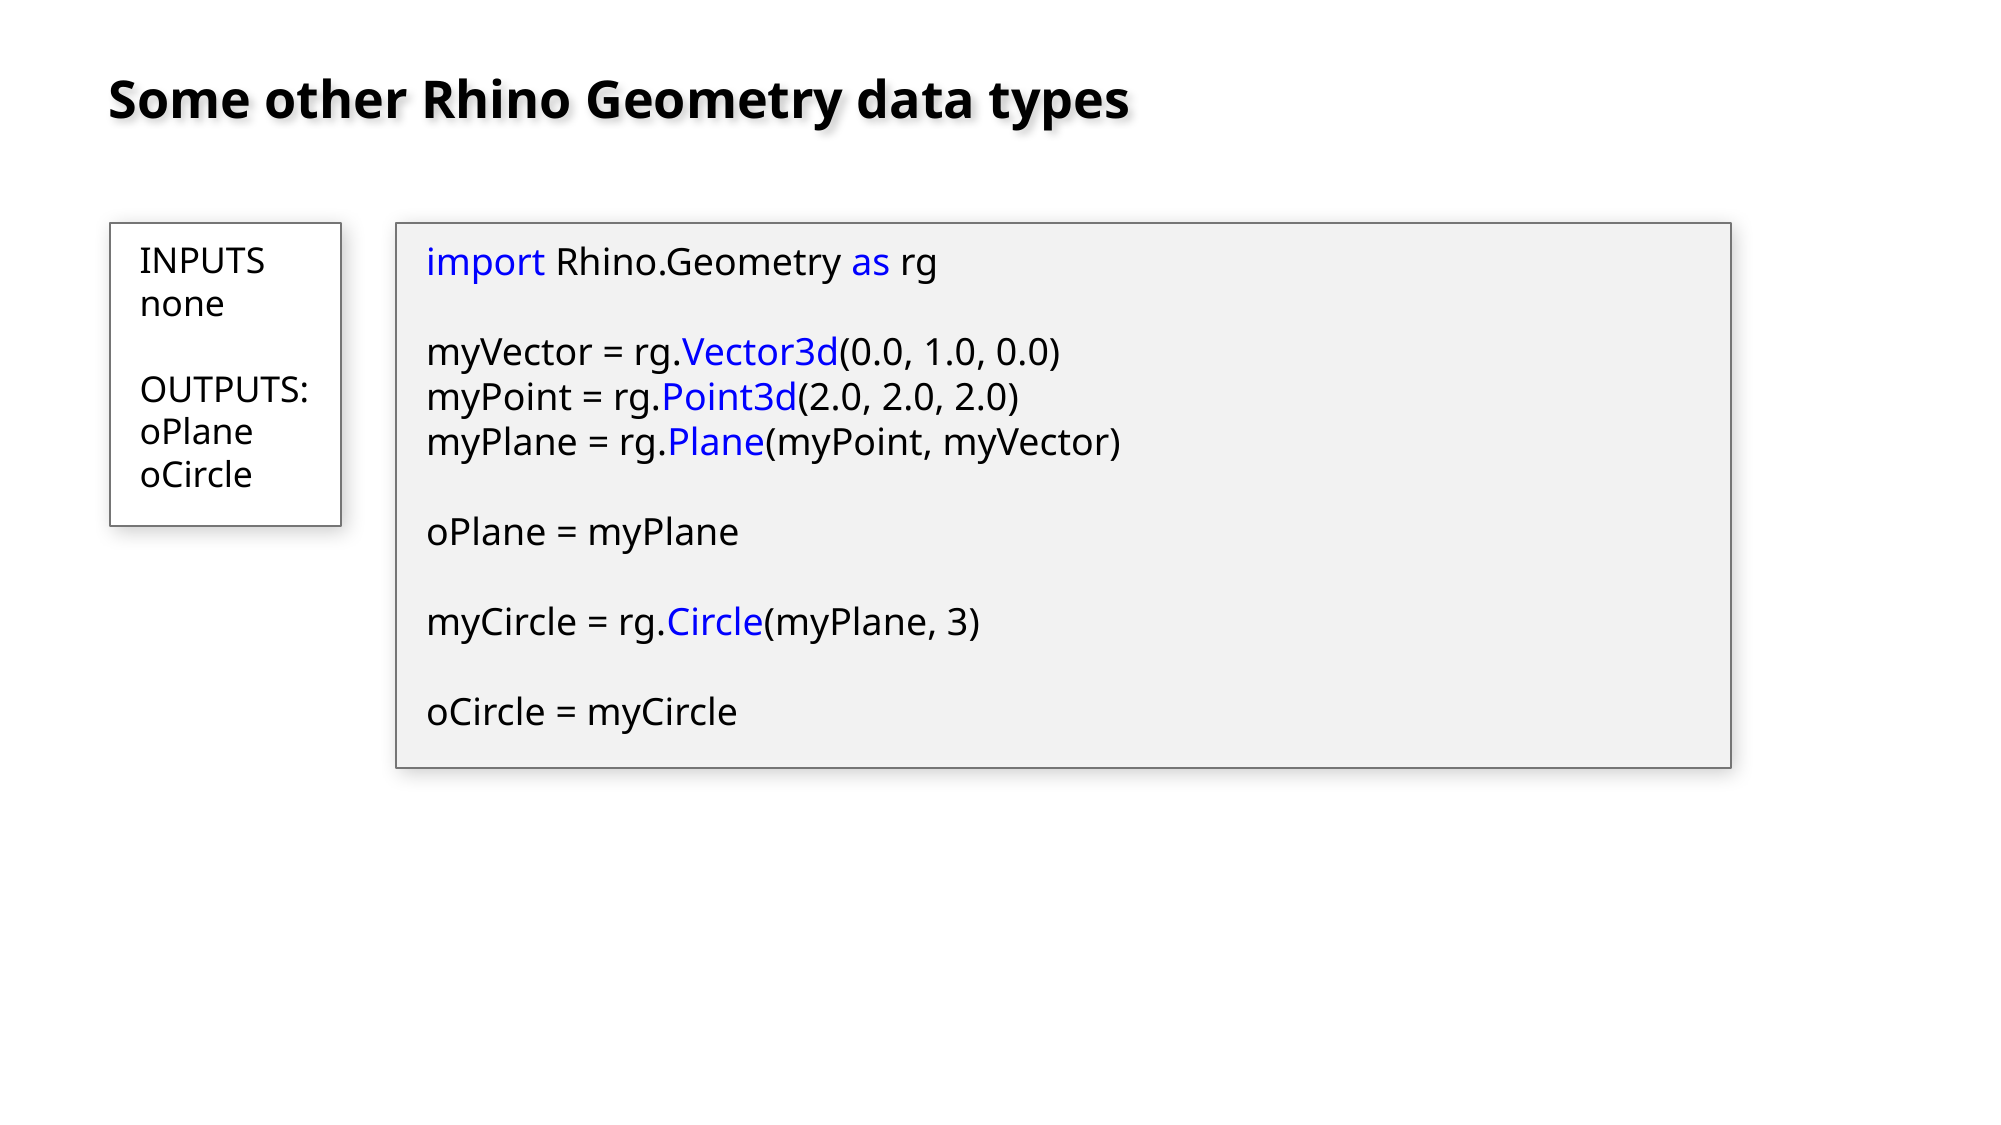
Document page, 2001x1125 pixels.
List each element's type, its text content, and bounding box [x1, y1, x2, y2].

title Some other Rhino Geometry data types [93, 59, 1731, 232]
list INPUTS none OUTPUTS: oPlane oCircle [109, 222, 342, 527]
list import Rhino.Geometry as rg myVector = rg.Vector3d(0.0, 1.0, 0.0) myPoint = rg.Point3d(2.0, 2.0, 2.0) myPlane = rg.Plane(myPoint, myVector) oPlane = myPlane myCircle = rg.Circle(myPlane, 3) oCircle = myCircle [395, 222, 1732, 769]
